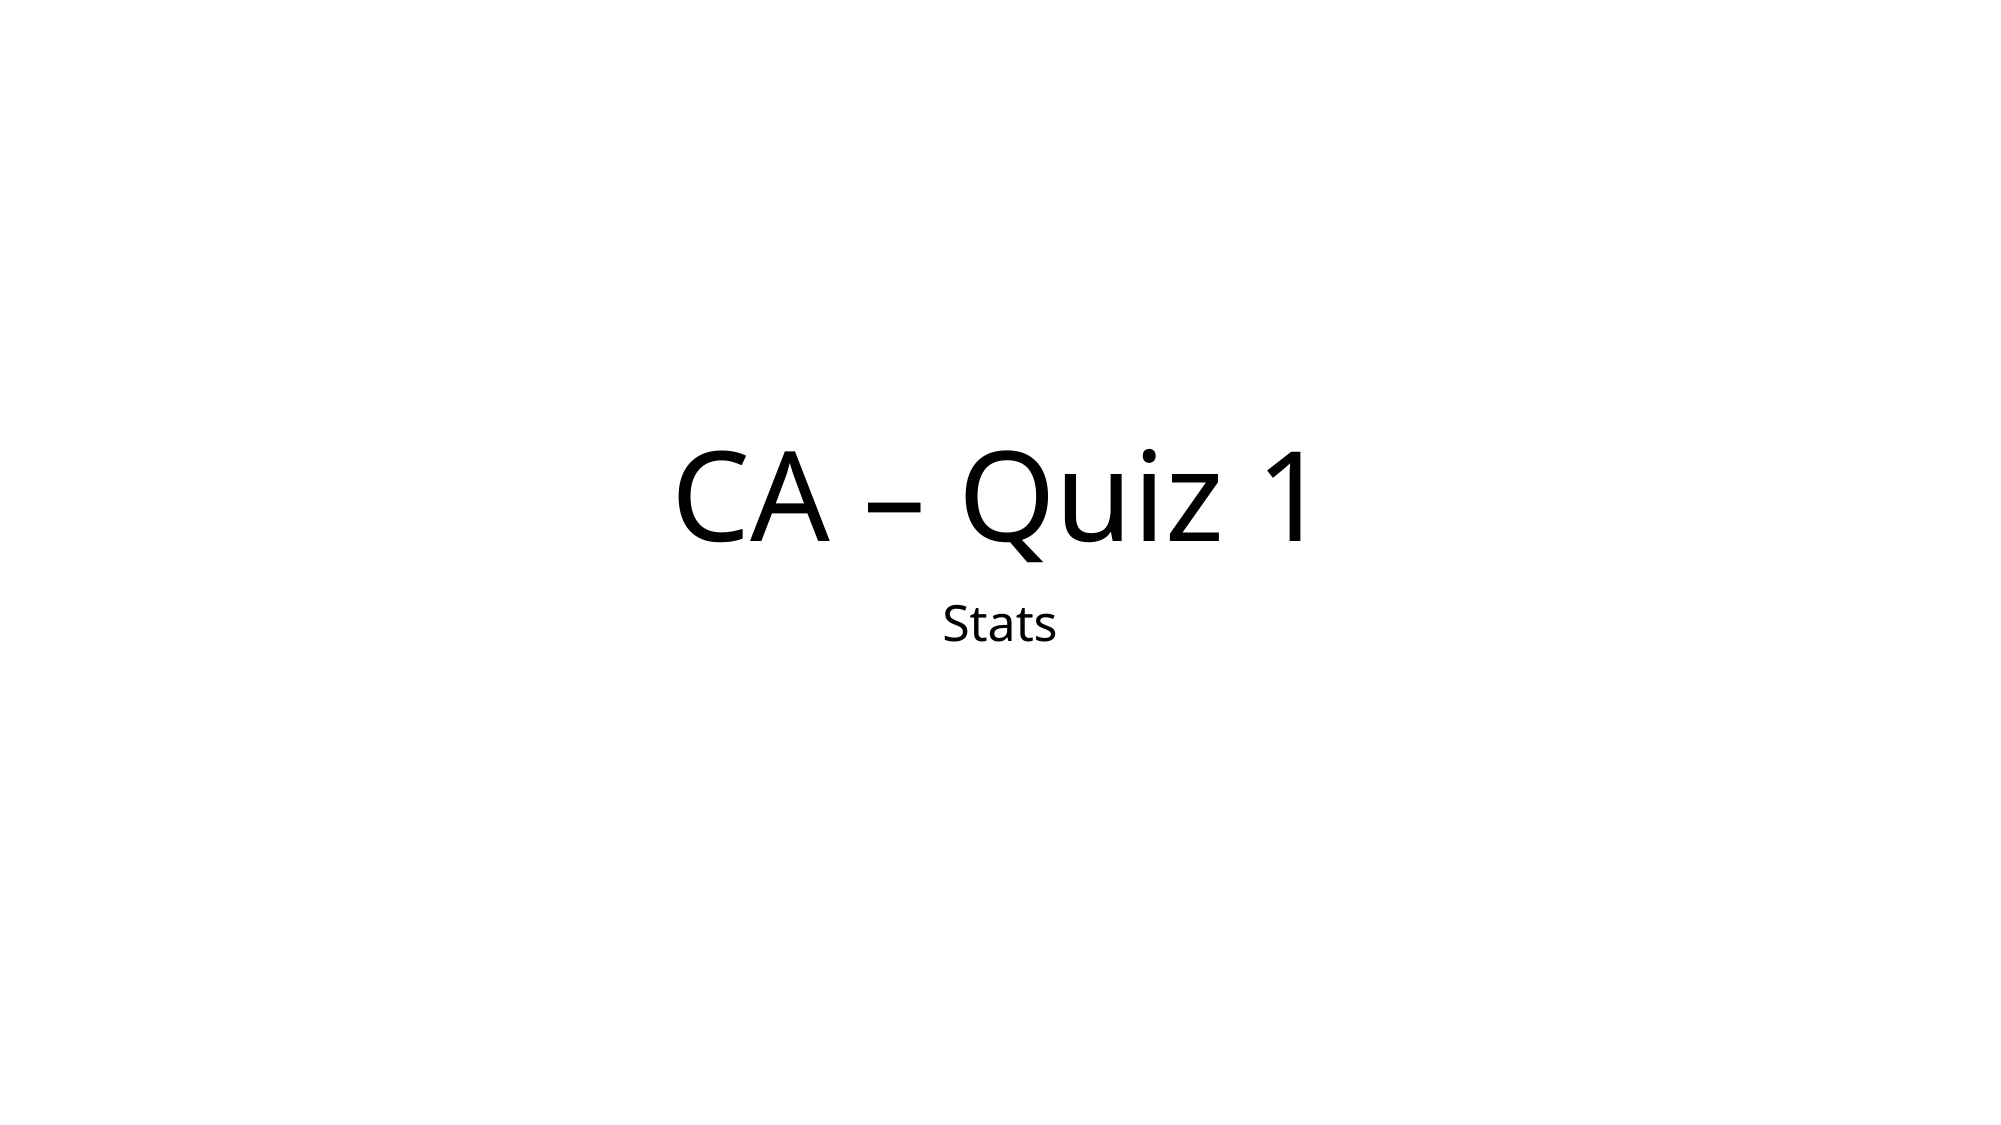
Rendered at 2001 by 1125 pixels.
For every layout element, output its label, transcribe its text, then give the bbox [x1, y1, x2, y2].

title CA – Quiz 1 [249, 184, 1750, 576]
subtitle Stats [249, 590, 1750, 863]
